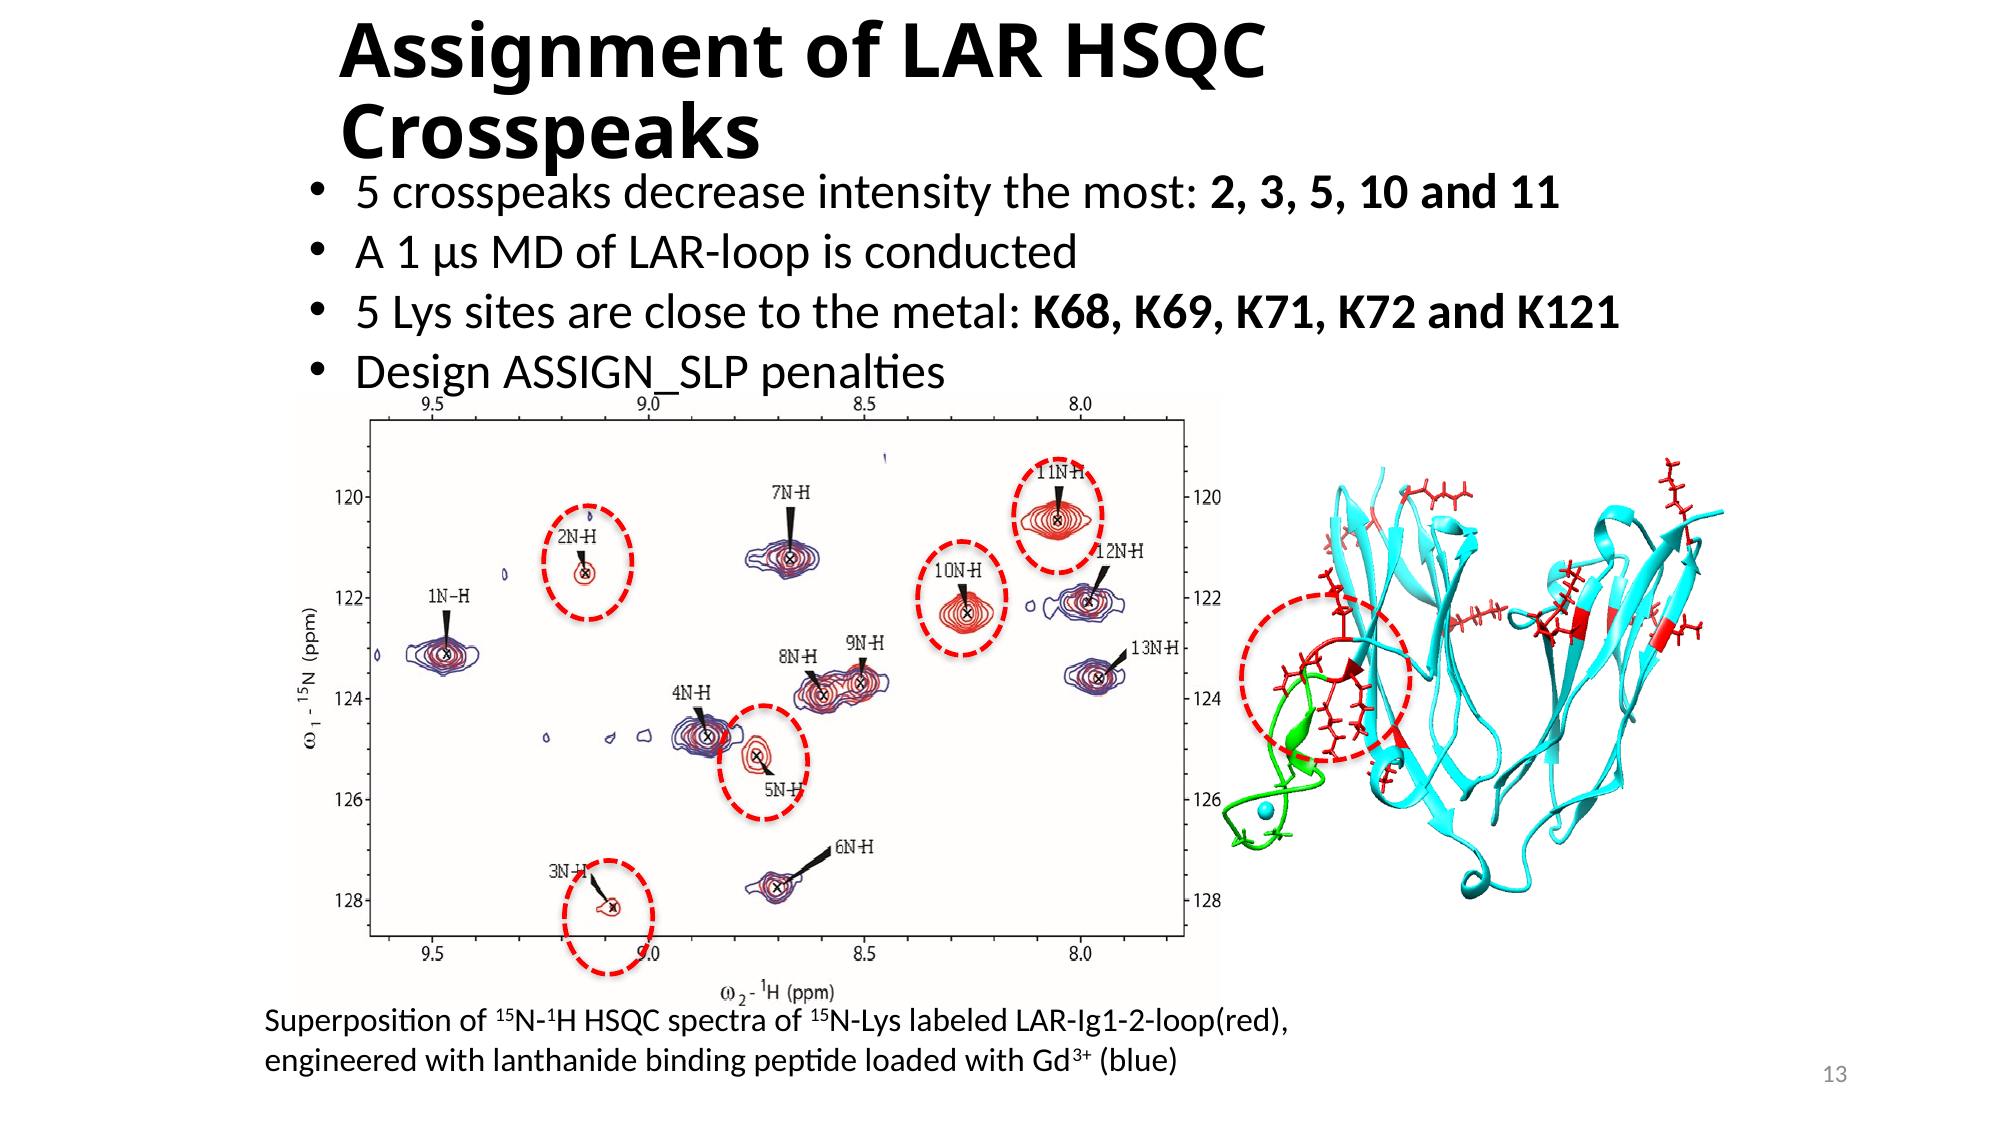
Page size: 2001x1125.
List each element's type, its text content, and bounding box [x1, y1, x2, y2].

text_box 5 crosspeaks decrease intensity the most: 2, 3, 5, 10 and 11 A 1 μs MD of LAR-loop is conducted 5 Lys sites are close to the metal: K68, K69, K71, K72 and K121 Design ASSIGN_SLP penalties [294, 150, 1736, 406]
text_box Assignment of LAR HSQC Crosspeaks [324, 0, 1675, 150]
picture [293, 393, 1751, 1012]
text_box Superposition of 15N-1H HSQC spectra of 15N-Lys labeled LAR-Ig1-2-loop(red), engineered with lanthanide binding peptide loaded with Gd3+ (blue) [249, 991, 1454, 1086]
text_box 13 [1412, 1042, 1863, 1103]
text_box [543, 458, 1103, 975]
